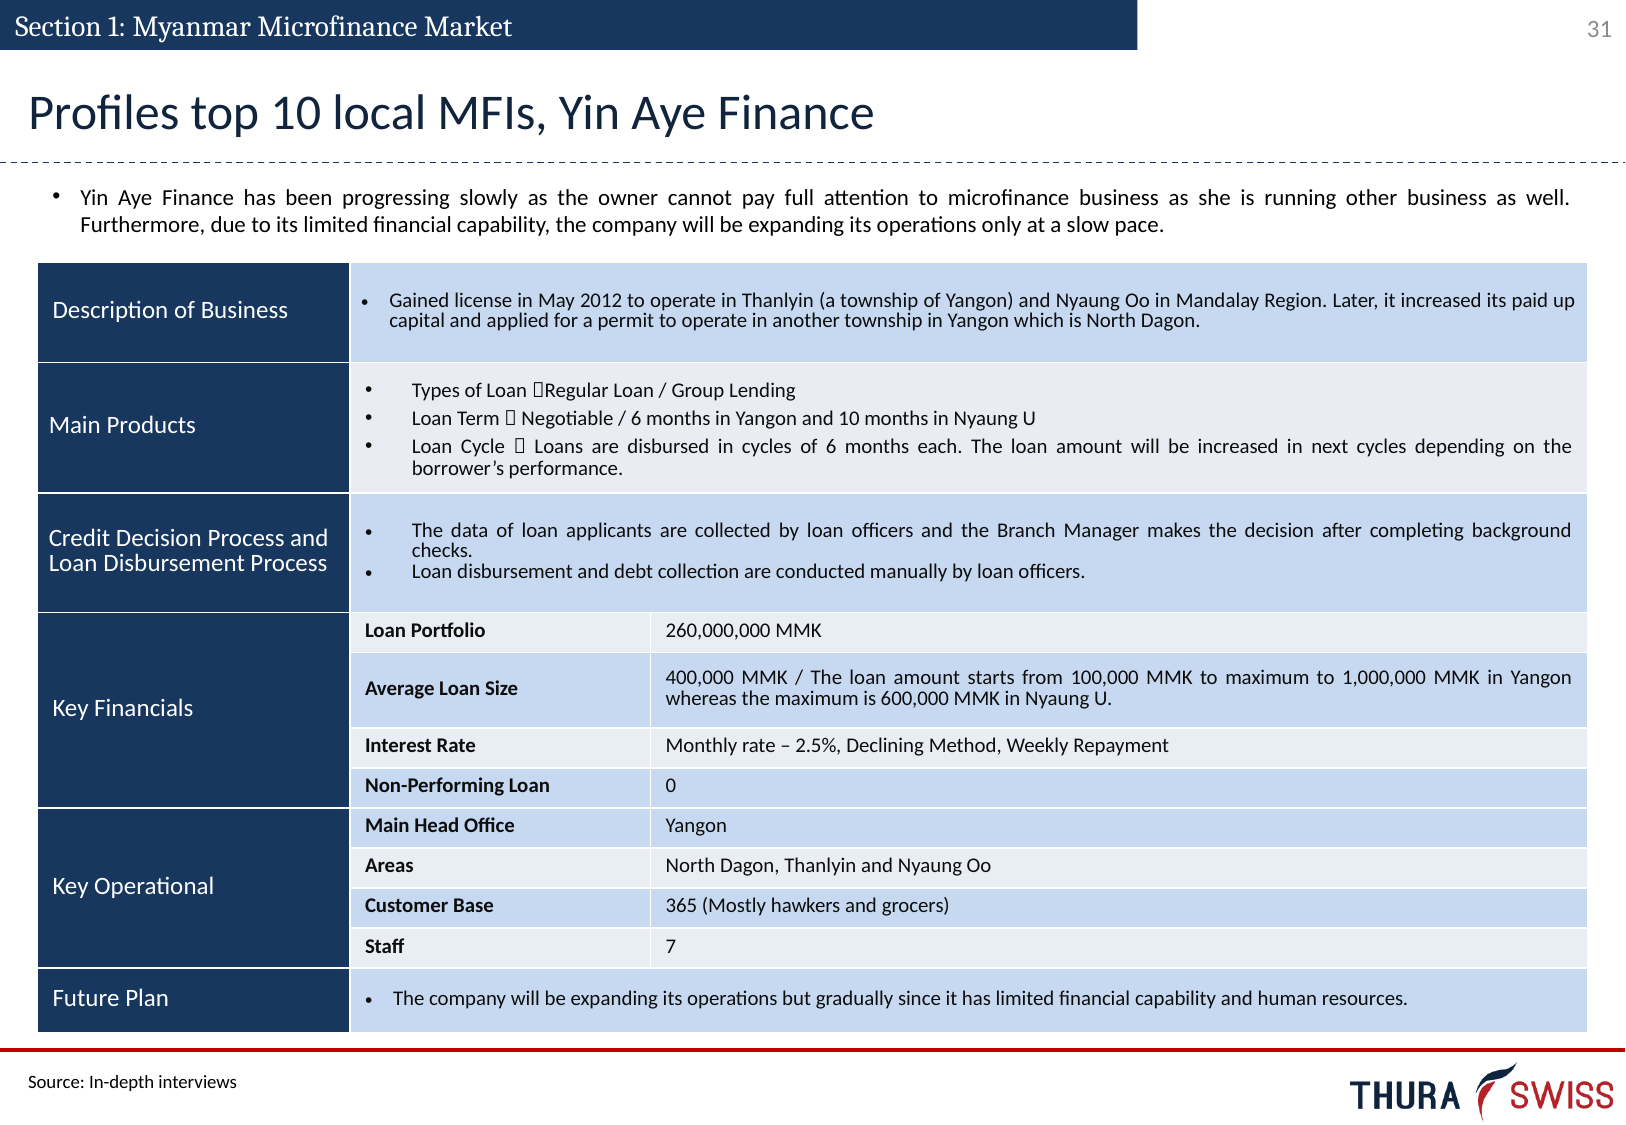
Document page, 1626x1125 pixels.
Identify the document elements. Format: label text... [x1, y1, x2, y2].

table_cell Key Operational [38, 809, 349, 967]
text_box Source: In-depth interviews [13, 1062, 1178, 1100]
text_box Yin Aye Finance has been progressing slowly as the owner cannot pay full attention to microfinance business as she is running other business as well. Furthermore, due to its limited financial capability, the company will be expanding its operations only at a slow pace. [37, 174, 1588, 245]
table_cell Average Loan Size [351, 653, 650, 727]
table_cell 0 [651, 769, 1587, 807]
table_cell Interest Rate [351, 729, 650, 767]
table_cell Key Financials [38, 613, 349, 807]
table_cell The data of loan applicants are collected by loan officers and the Branch Manager makes the decision after completing background checks. Loan disbursement and debt collection are conducted manually by loan officers. [351, 494, 1587, 612]
table_cell The company will be expanding its operations but gradually since it has limited financial capability and human resources. [351, 969, 1587, 1032]
text_box Section 1: Myanmar Microfinance Market [0, 0, 1138, 50]
table_cell 260,000,000 MMK [651, 613, 1587, 652]
table_cell 7 [651, 929, 1587, 967]
table_cell Areas [351, 849, 650, 887]
table_cell Monthly rate – 2.5%, Declining Method, Weekly Repayment [651, 729, 1587, 767]
table_cell North Dagon, Thanlyin and Nyaung Oo [651, 849, 1587, 887]
text_box Profiles top 10 local MFIs, Yin Aye Finance [13, 71, 1263, 147]
table_cell Main Products [38, 363, 349, 492]
table_cell Future Plan [38, 969, 349, 1032]
table_cell Staff [351, 929, 650, 967]
table_cell Types of Loan Regular Loan / Group Lending Loan Term  Negotiable / 6 months in Yangon and 10 months in Nyaung U Loan Cycle  Loans are disbursed in cycles of 6 months each. The loan amount will be increased in next cycles depending on the borrower’s performance. [351, 363, 1587, 492]
table_cell 365 (Mostly hawkers and grocers) [651, 889, 1587, 927]
picture [1350, 1062, 1613, 1123]
table_cell Customer Base [351, 889, 650, 927]
table_cell Yangon [651, 809, 1587, 847]
table_header Gained license in May 2012 to operate in Thanlyin (a township of Yangon) and Nyaung Oo in Mandalay Region. Later, it increased its paid up capital and applied for a permit to operate in another township in Yangon which is North Dagon. [351, 263, 1587, 362]
table_cell Credit Decision Process and Loan Disbursement Process [38, 494, 349, 612]
table_header Description of Business [38, 263, 349, 362]
table_cell Loan Portfolio [351, 613, 650, 652]
table_cell Non-Performing Loan [351, 769, 650, 807]
table_cell Main Head Office [351, 809, 650, 847]
table_cell 400,000 MMK / The loan amount starts from 100,000 MMK to maximum to 1,000,000 MMK in Yangon whereas the maximum is 600,000 MMK in Nyaung U. [651, 653, 1587, 727]
